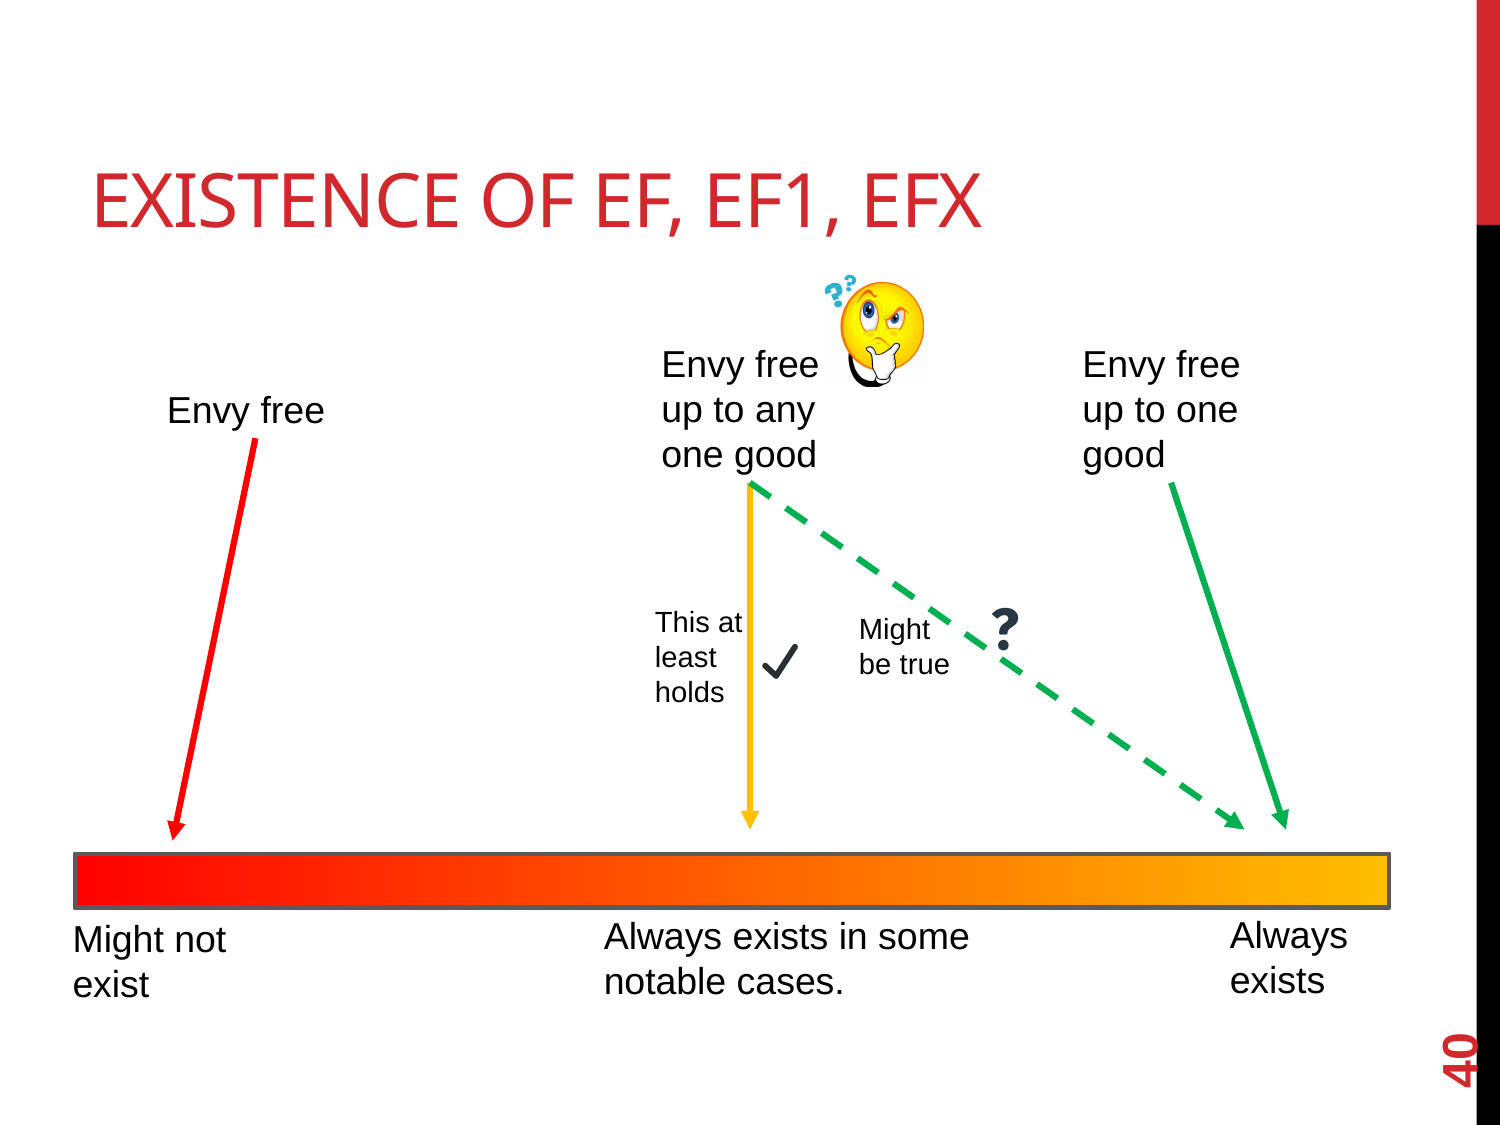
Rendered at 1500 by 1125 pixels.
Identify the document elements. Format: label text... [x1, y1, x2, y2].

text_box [749, 483, 1245, 831]
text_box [172, 438, 256, 842]
text_box [73, 852, 1391, 910]
text_box Always exists [1215, 903, 1445, 1008]
picture [761, 642, 798, 679]
text_box Envy free up to one good [1067, 332, 1275, 478]
text_box Always exists in some notable cases. [589, 904, 1036, 1010]
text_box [1252, 483, 1287, 831]
slide_number 40 [1427, 887, 1488, 1104]
picture [823, 273, 924, 387]
text_box Envy free [152, 378, 359, 439]
text_box Envy free up to any one good [646, 332, 854, 483]
text_box This at least holds [640, 595, 747, 716]
text_box Might not exist [57, 907, 288, 1012]
title Existence of EF, EF1, EFx [75, 25, 1025, 250]
